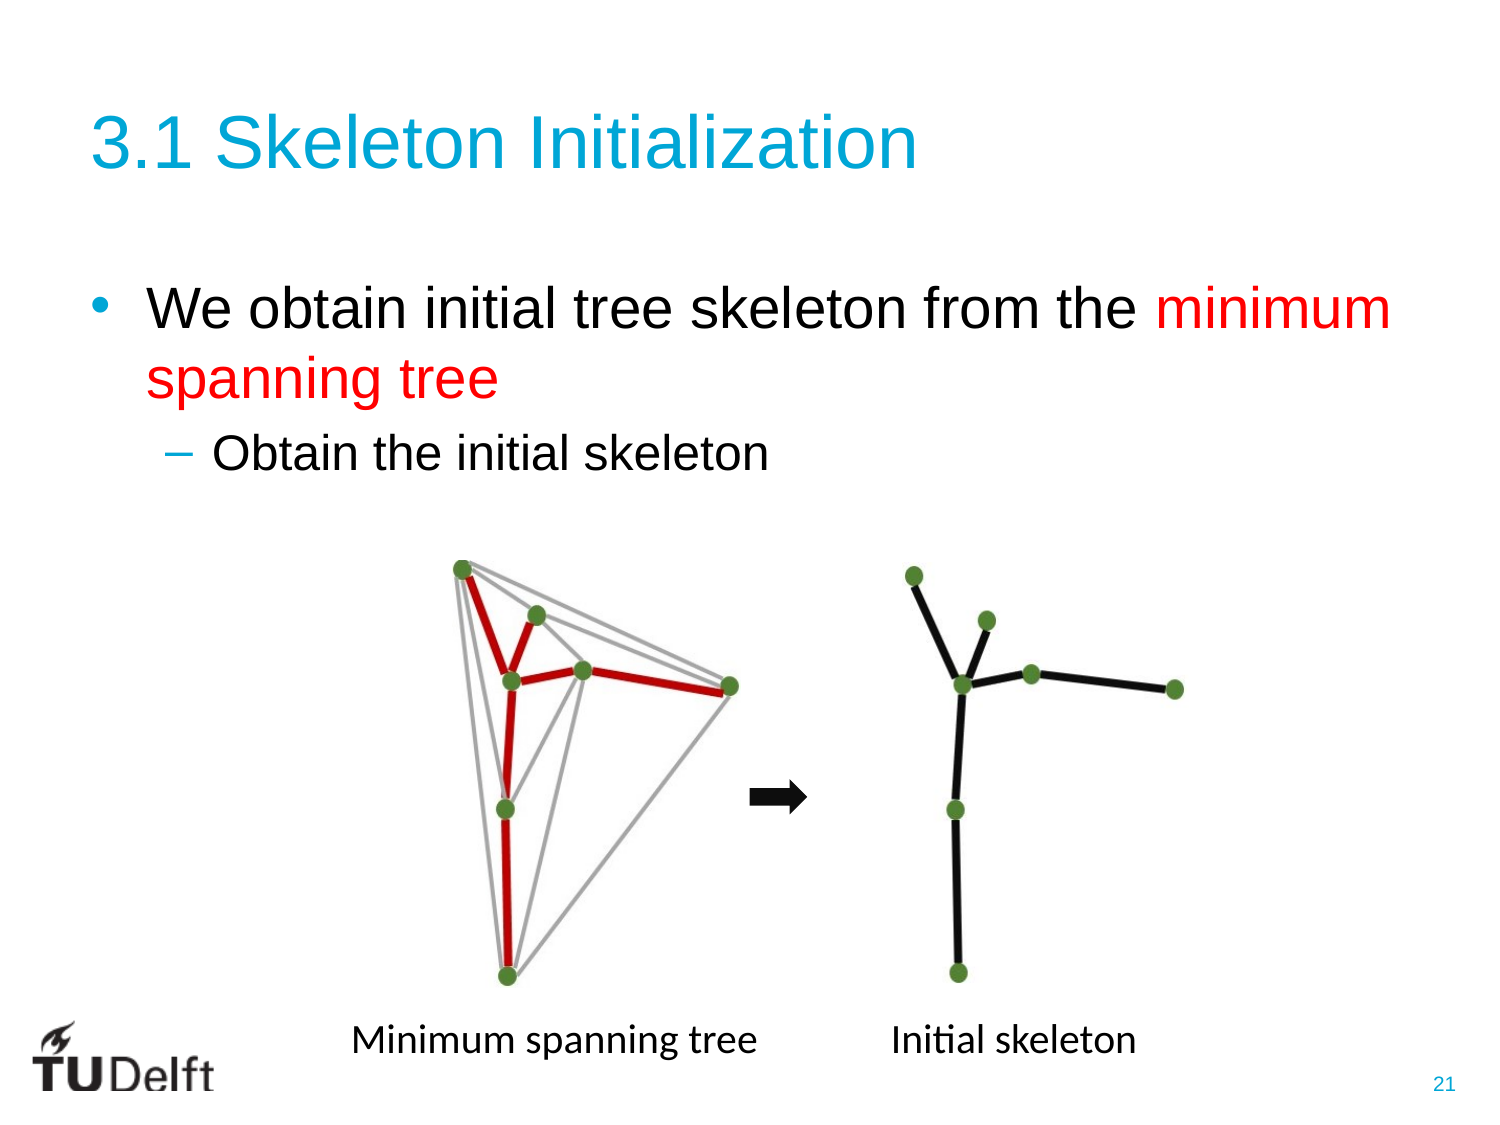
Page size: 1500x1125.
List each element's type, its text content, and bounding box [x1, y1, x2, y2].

text_box Initial skeleton [876, 1004, 1164, 1070]
picture [901, 562, 1191, 989]
title 3.1 Skeleton Initialization [75, 45, 1447, 233]
text_box [747, 777, 810, 817]
list We obtain initial tree skeleton from the minimum spanning tree Obtain the initial skeleton [75, 262, 1447, 1005]
text_box Minimum spanning tree [336, 1004, 779, 1070]
picture [451, 560, 741, 988]
